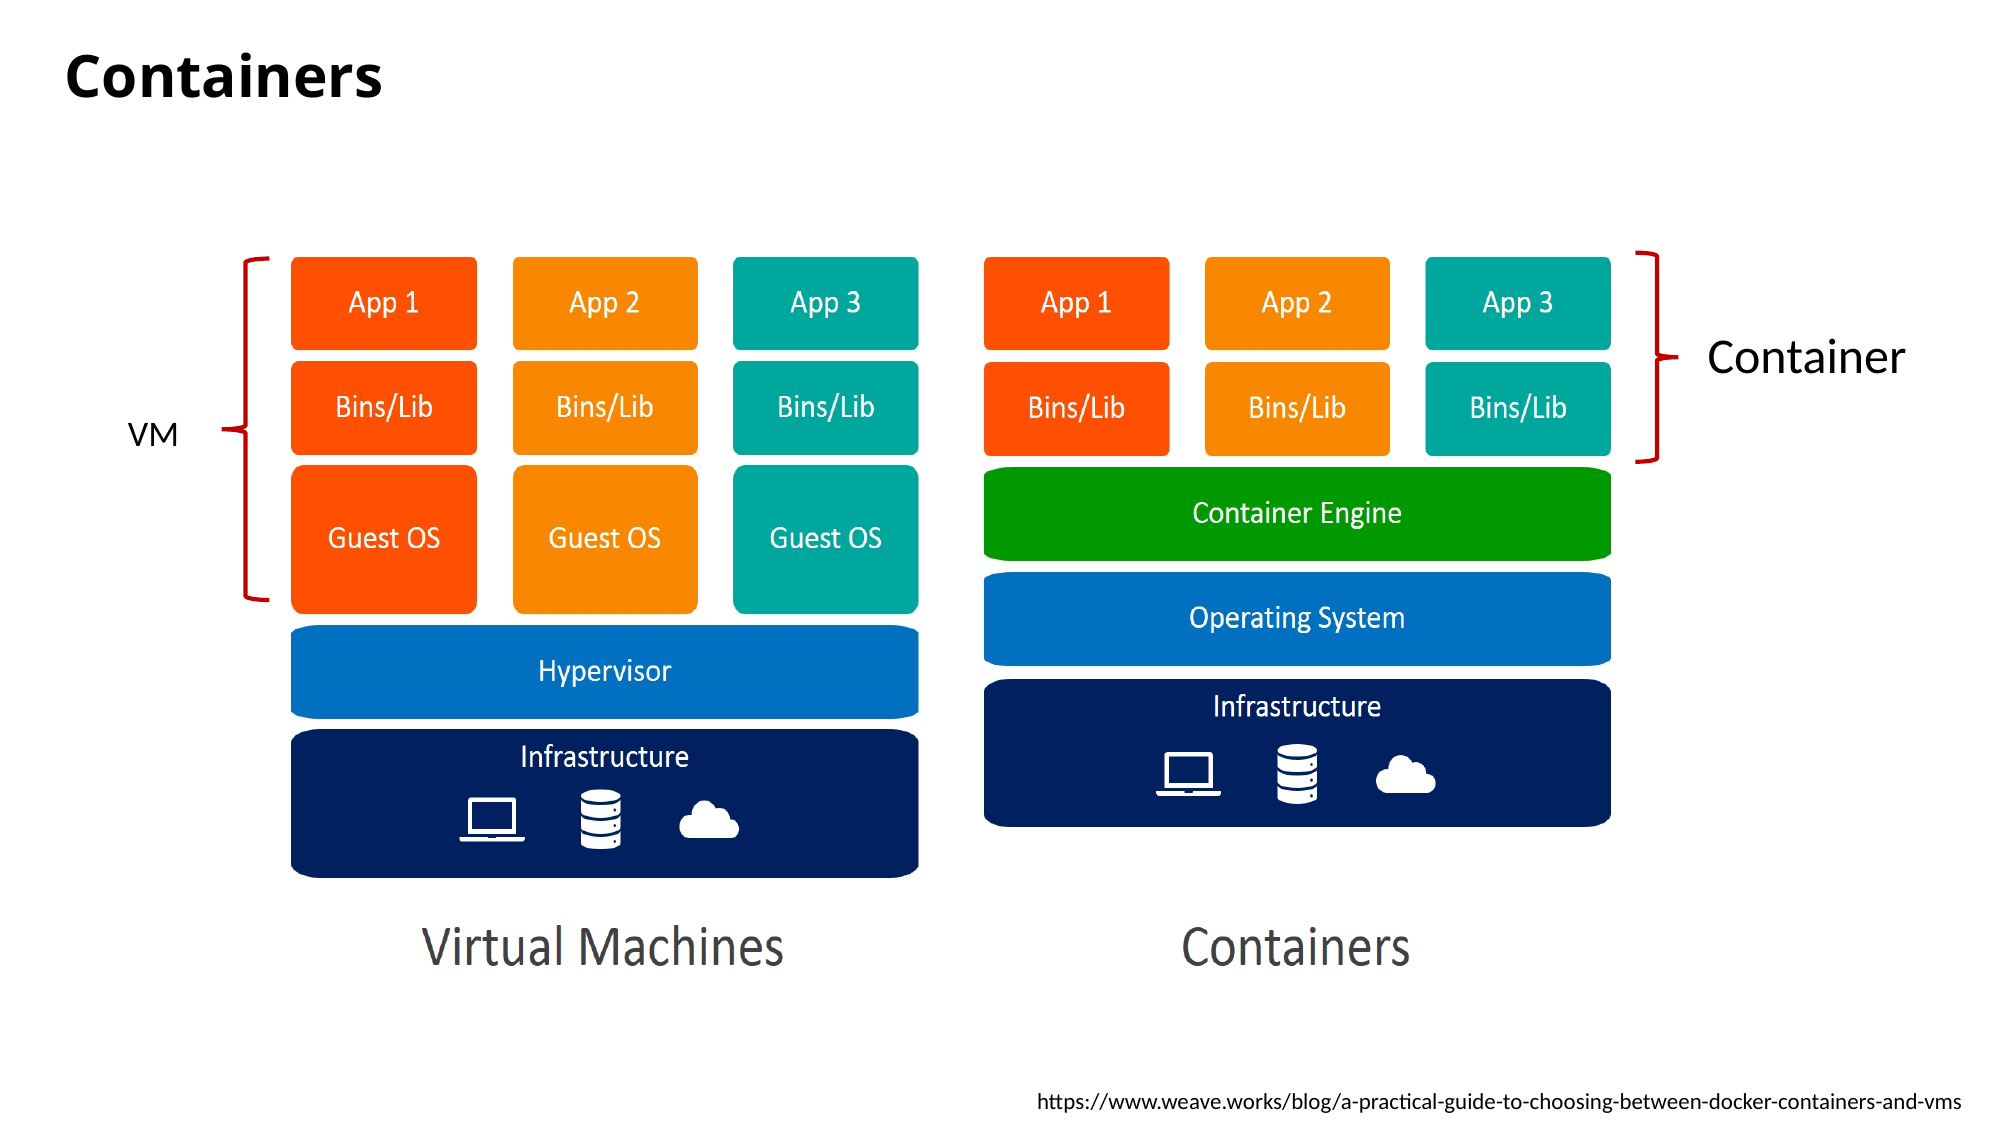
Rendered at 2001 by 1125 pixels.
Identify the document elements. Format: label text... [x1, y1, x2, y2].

text_box [244, 258, 269, 601]
text_box Container [1689, 308, 1926, 408]
text_box https://www.weave.works/blog/a-practical-guide-to-choosing-between-docker-containers-and-vms [1000, 1078, 2000, 1122]
picture [269, 239, 1631, 1003]
text_box [1635, 252, 1679, 463]
title Containers [49, 38, 1574, 175]
text_box VM [49, 407, 258, 475]
